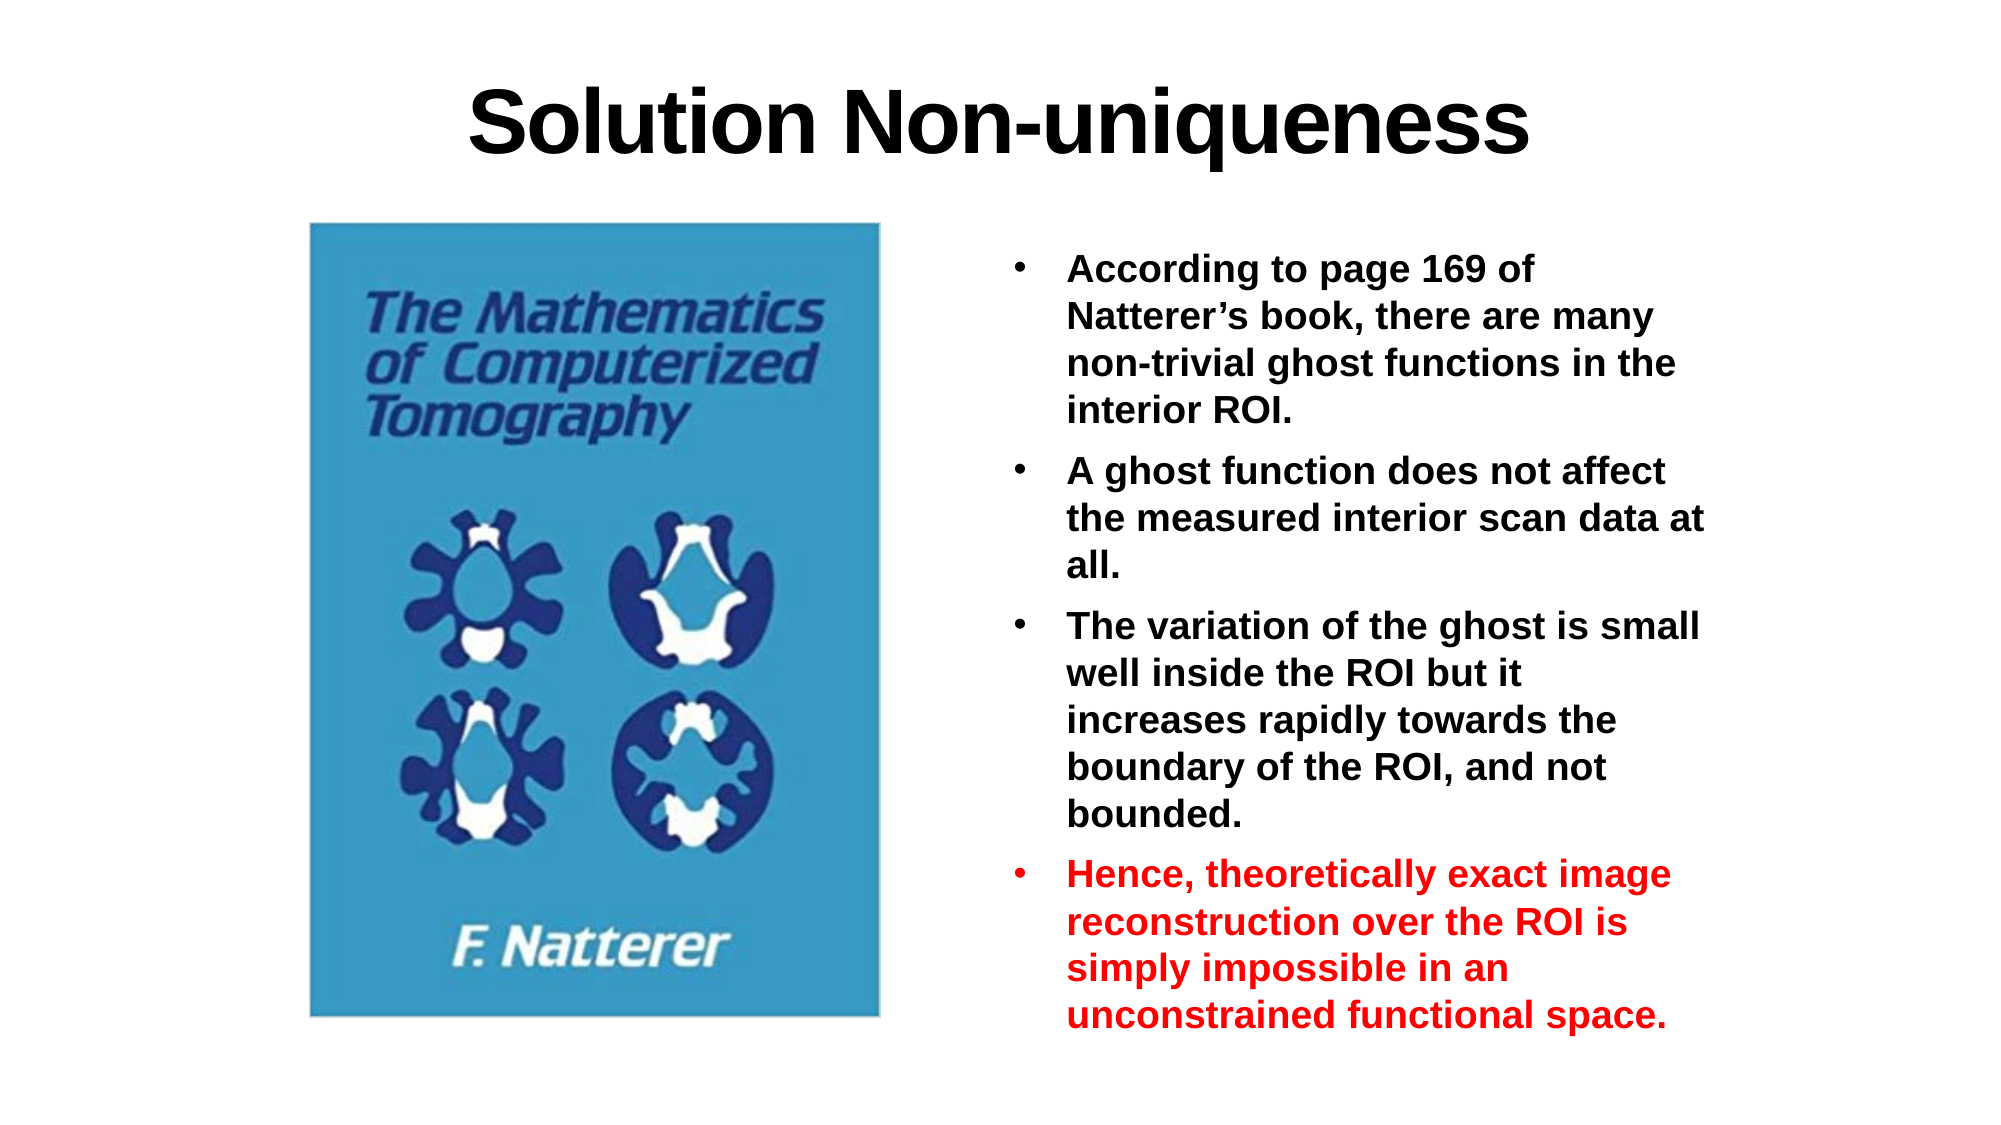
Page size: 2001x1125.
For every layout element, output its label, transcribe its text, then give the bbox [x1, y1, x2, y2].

list According to page 169 of Natterer’s book, there are many non-trivial ghost functions in the interior ROI. A ghost function does not affect the measured interior scan data at all. The variation of the ghost is small well inside the ROI but it increases rapidly towards the boundary of the ROI, and not bounded. Hence, theoretically exact image reconstruction over the ROI is simply impossible in an unconstrained functional space. [988, 236, 1721, 1047]
picture [309, 221, 882, 1019]
title Solution Non-uniqueness [0, 0, 2000, 234]
